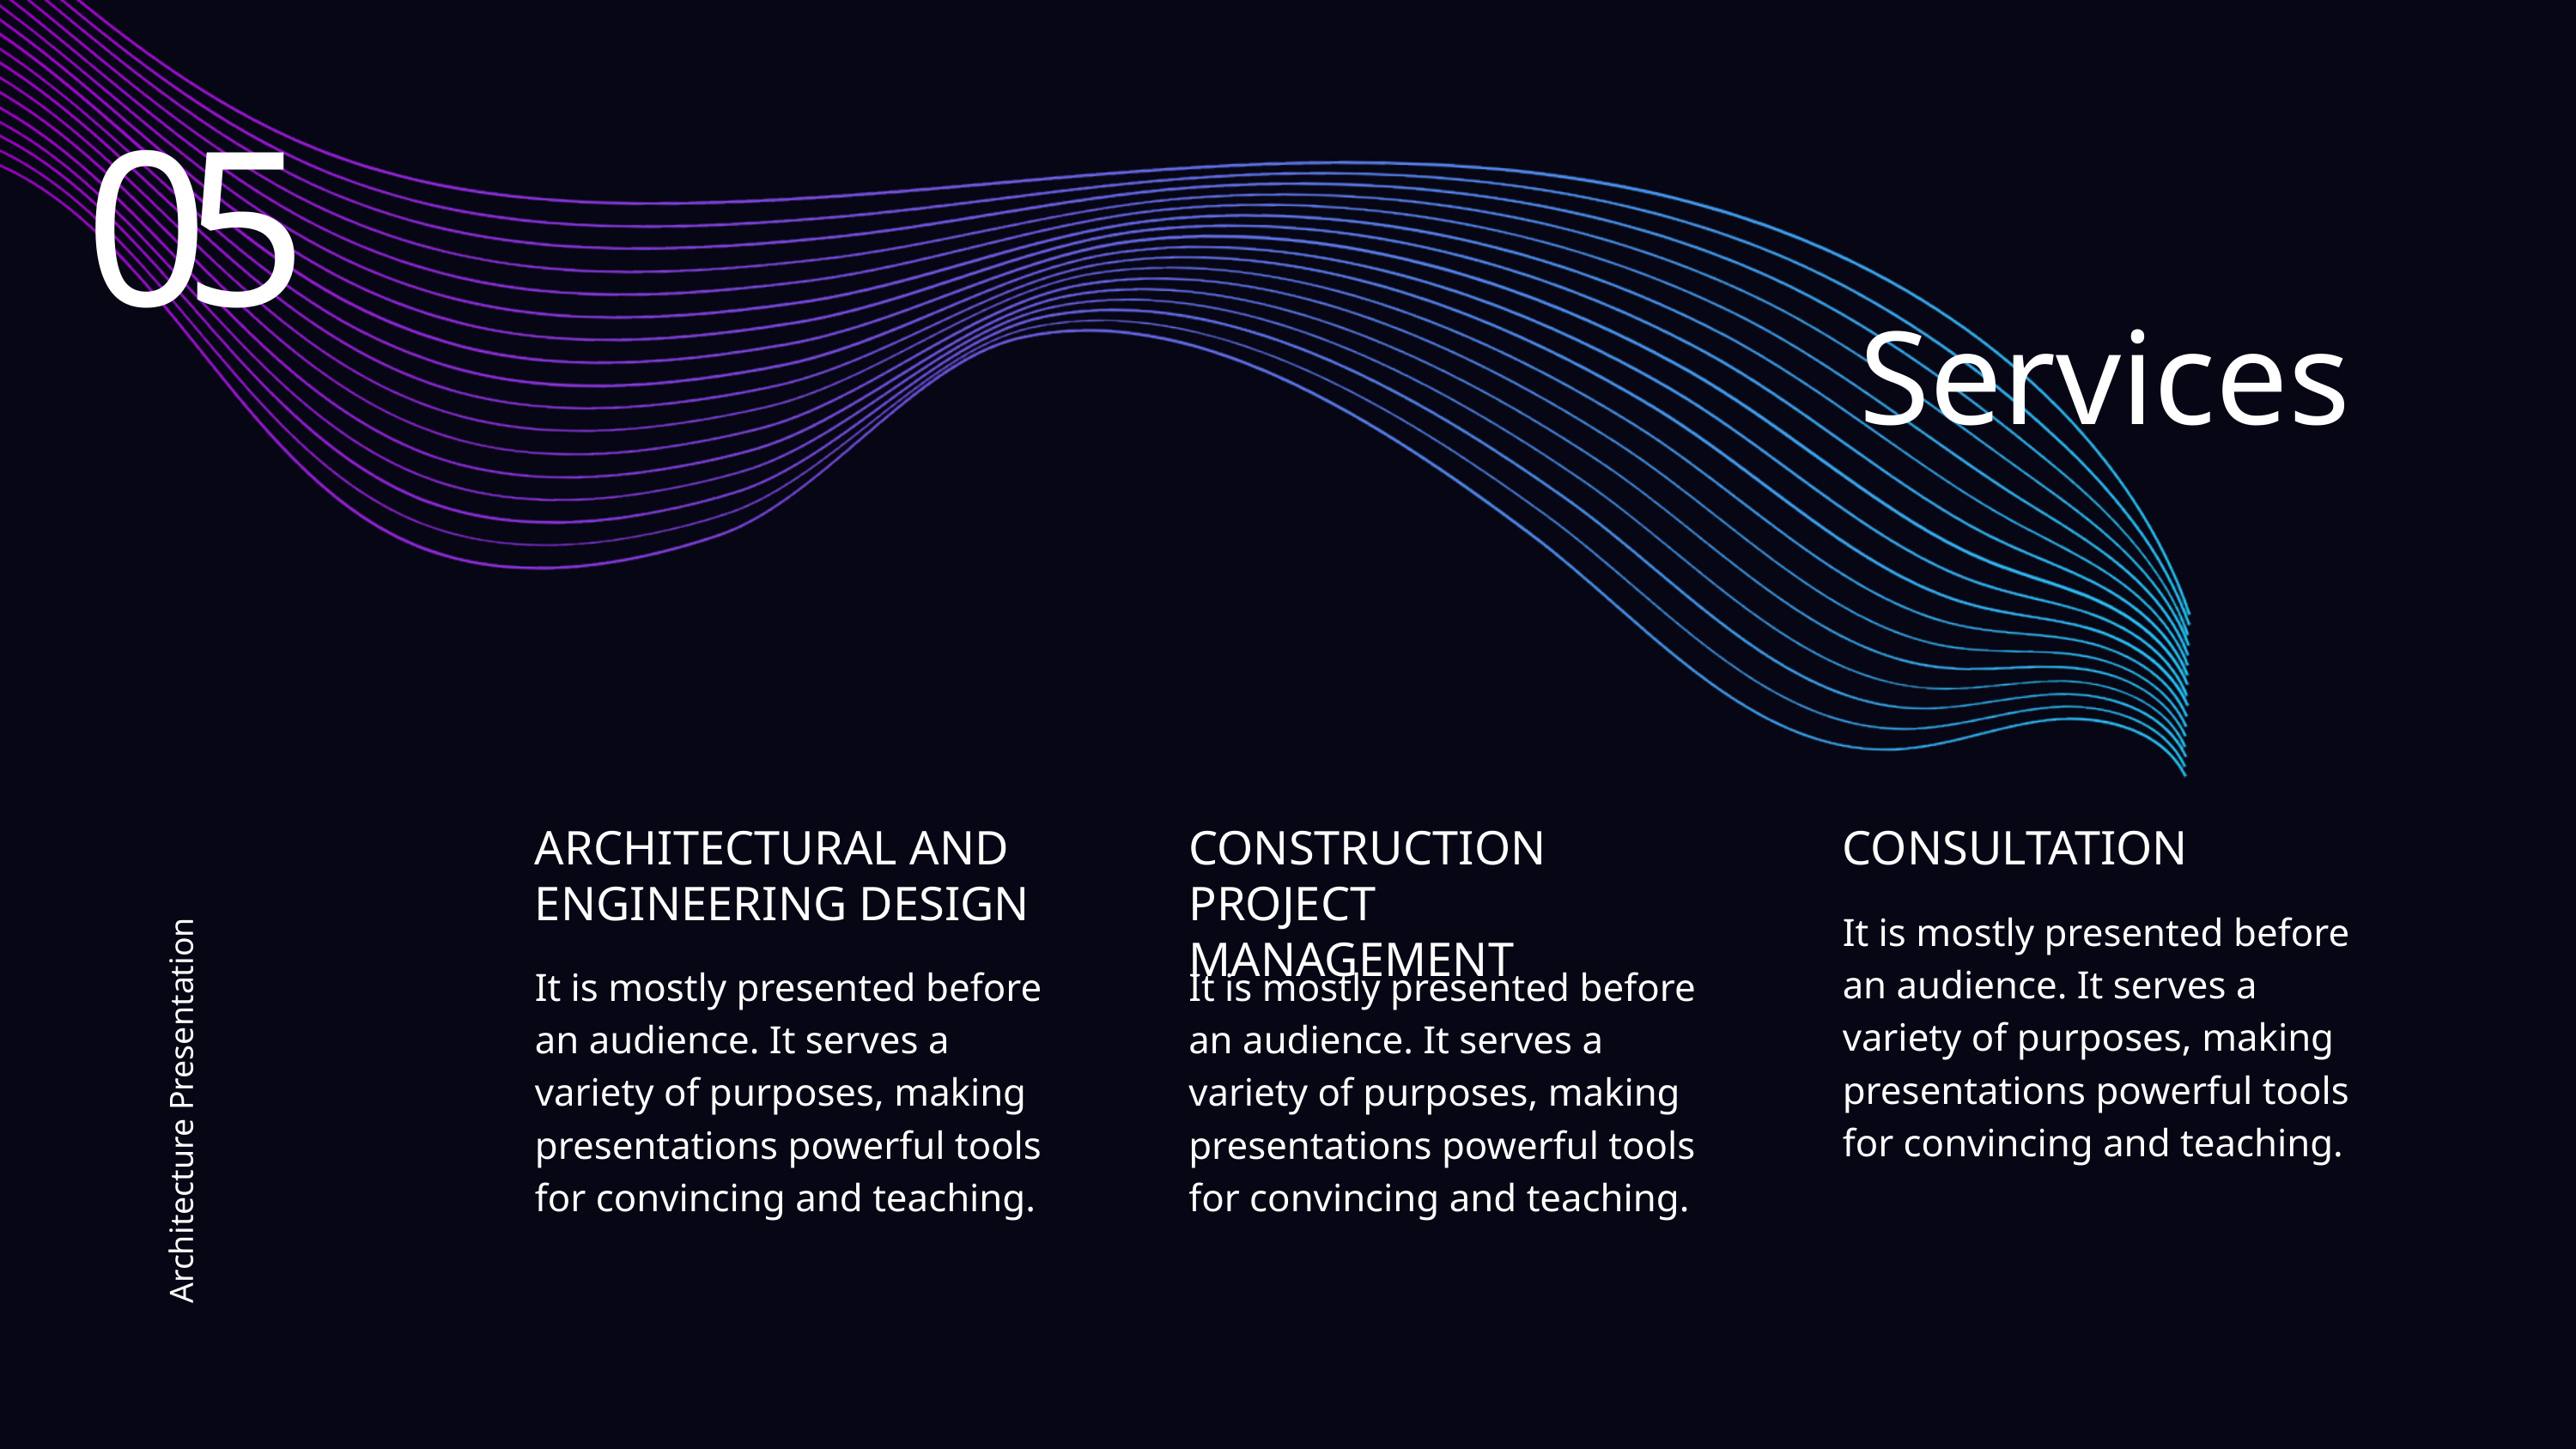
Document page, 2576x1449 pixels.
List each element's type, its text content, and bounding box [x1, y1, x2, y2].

text_box Architecture Presentation [154, 755, 200, 1304]
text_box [1842, 816, 2351, 1160]
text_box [534, 816, 1043, 1215]
picture [0, 0, 2207, 778]
text_box Services [2205, 295, 2351, 451]
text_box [1188, 816, 1698, 1215]
